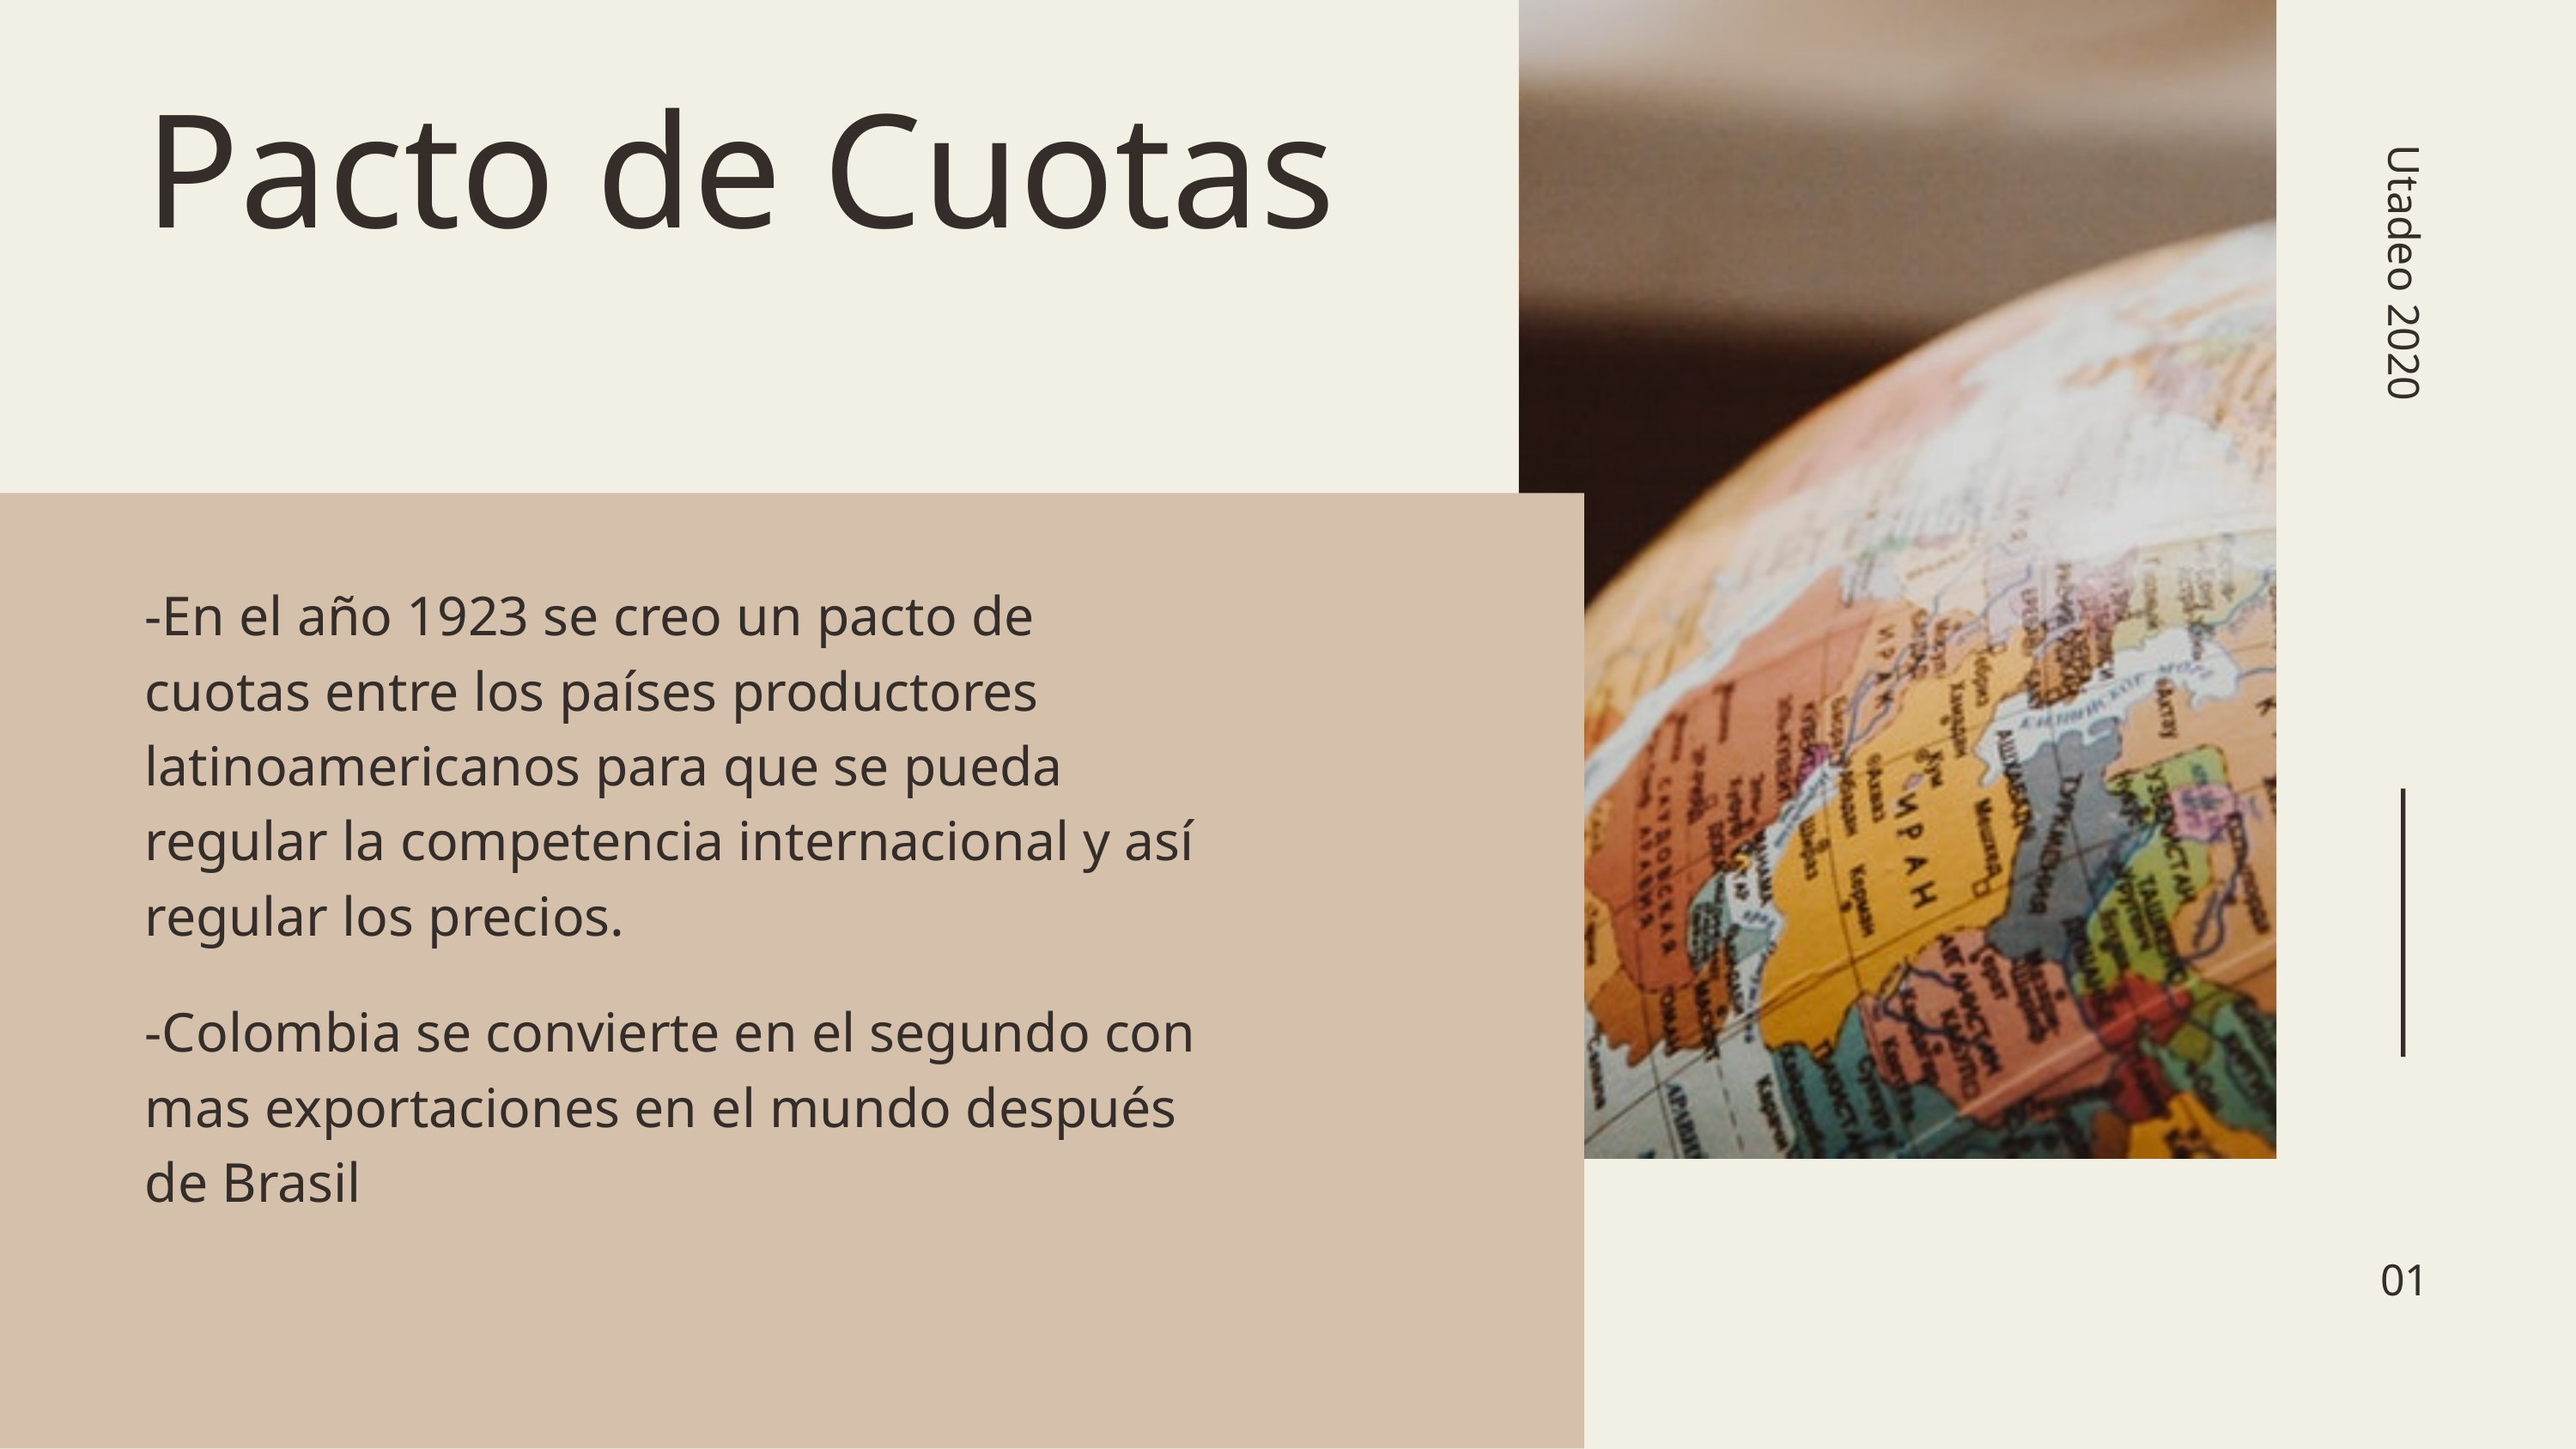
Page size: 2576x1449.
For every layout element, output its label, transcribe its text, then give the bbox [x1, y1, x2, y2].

text_box [0, 493, 1584, 1449]
text_box -En el año 1923 se creo un pacto de cuotas entre los países productores latinoamericanos para que se pueda regular la competencia internacional y así regular los precios. [144, 571, 1215, 947]
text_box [1518, 0, 2277, 1160]
text_box [2401, 788, 2406, 1058]
text_box 01 [2330, 1252, 2430, 1305]
text_box -Colombia se convierte en el segundo con mas exportaciones en el mundo después de Brasil [144, 987, 1215, 1213]
text_box Utadeo 2020 [2379, 144, 2432, 724]
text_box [144, 76, 1427, 367]
